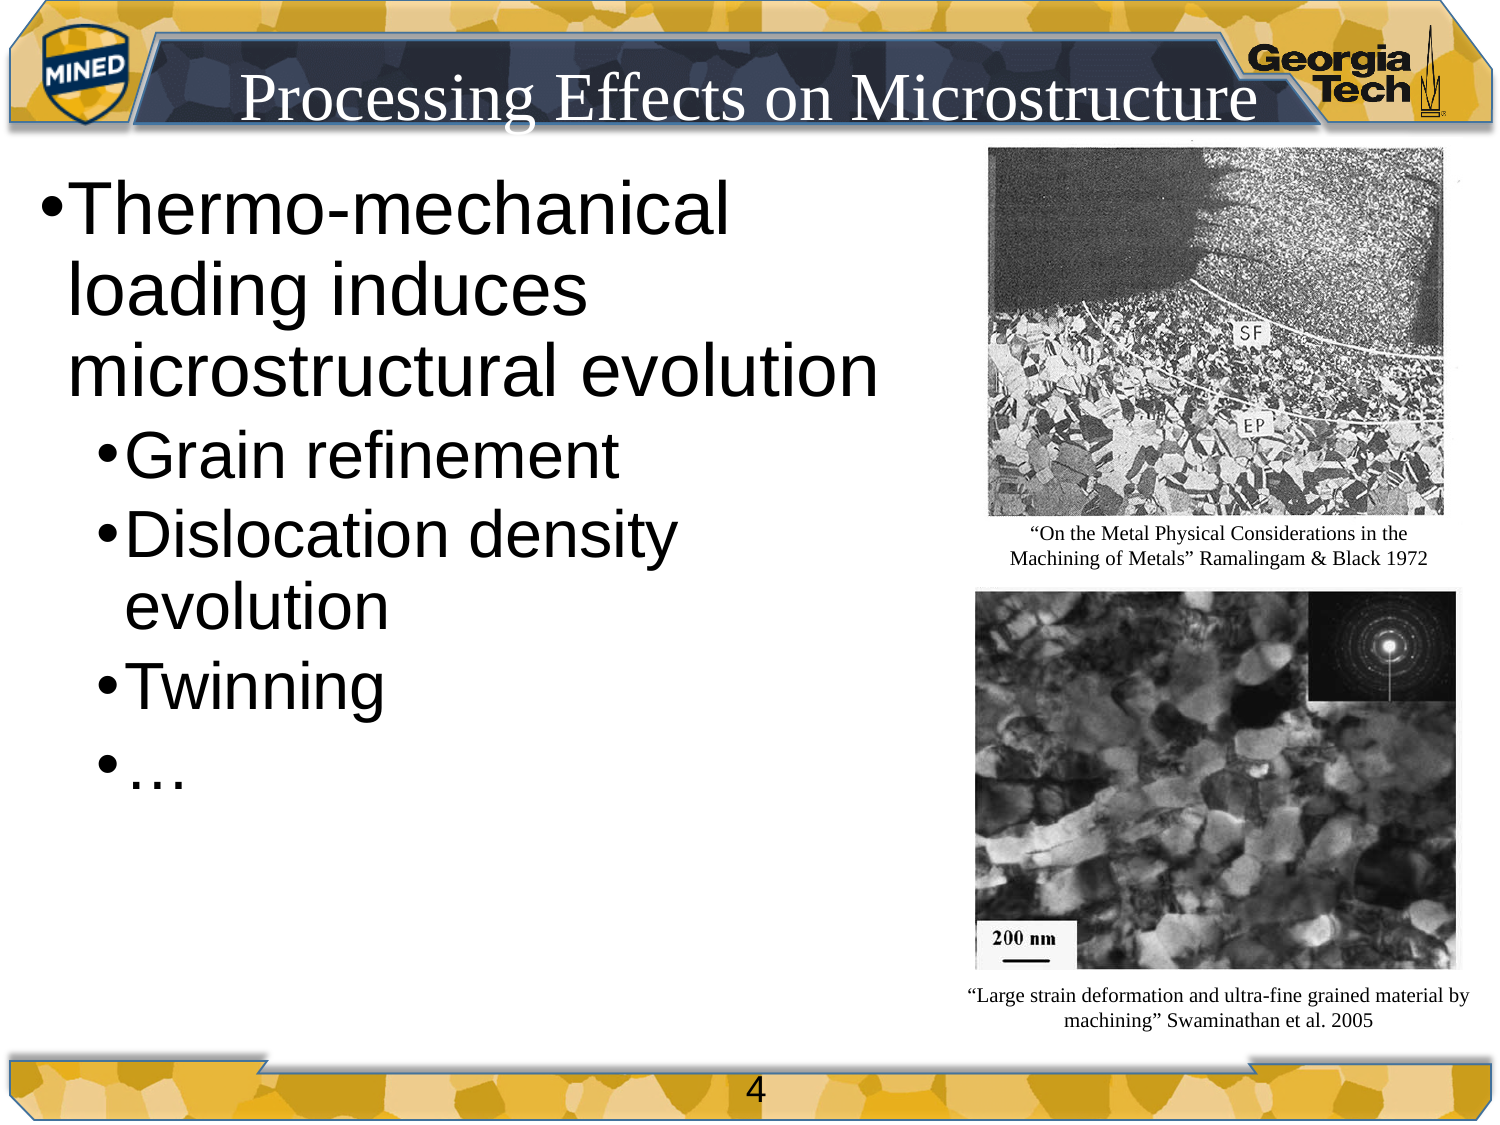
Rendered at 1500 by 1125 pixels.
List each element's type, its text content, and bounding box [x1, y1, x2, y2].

picture [0, 130, 1500, 1125]
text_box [937, 587, 1500, 1040]
list Thermo-mechanical loading induces microstructural evolution Grain refinement Dislocation density evolution Twinning … [24, 162, 950, 1063]
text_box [974, 137, 1463, 579]
picture [0, 0, 1500, 54]
title Processing Effects on Microstructure [0, 54, 1500, 130]
